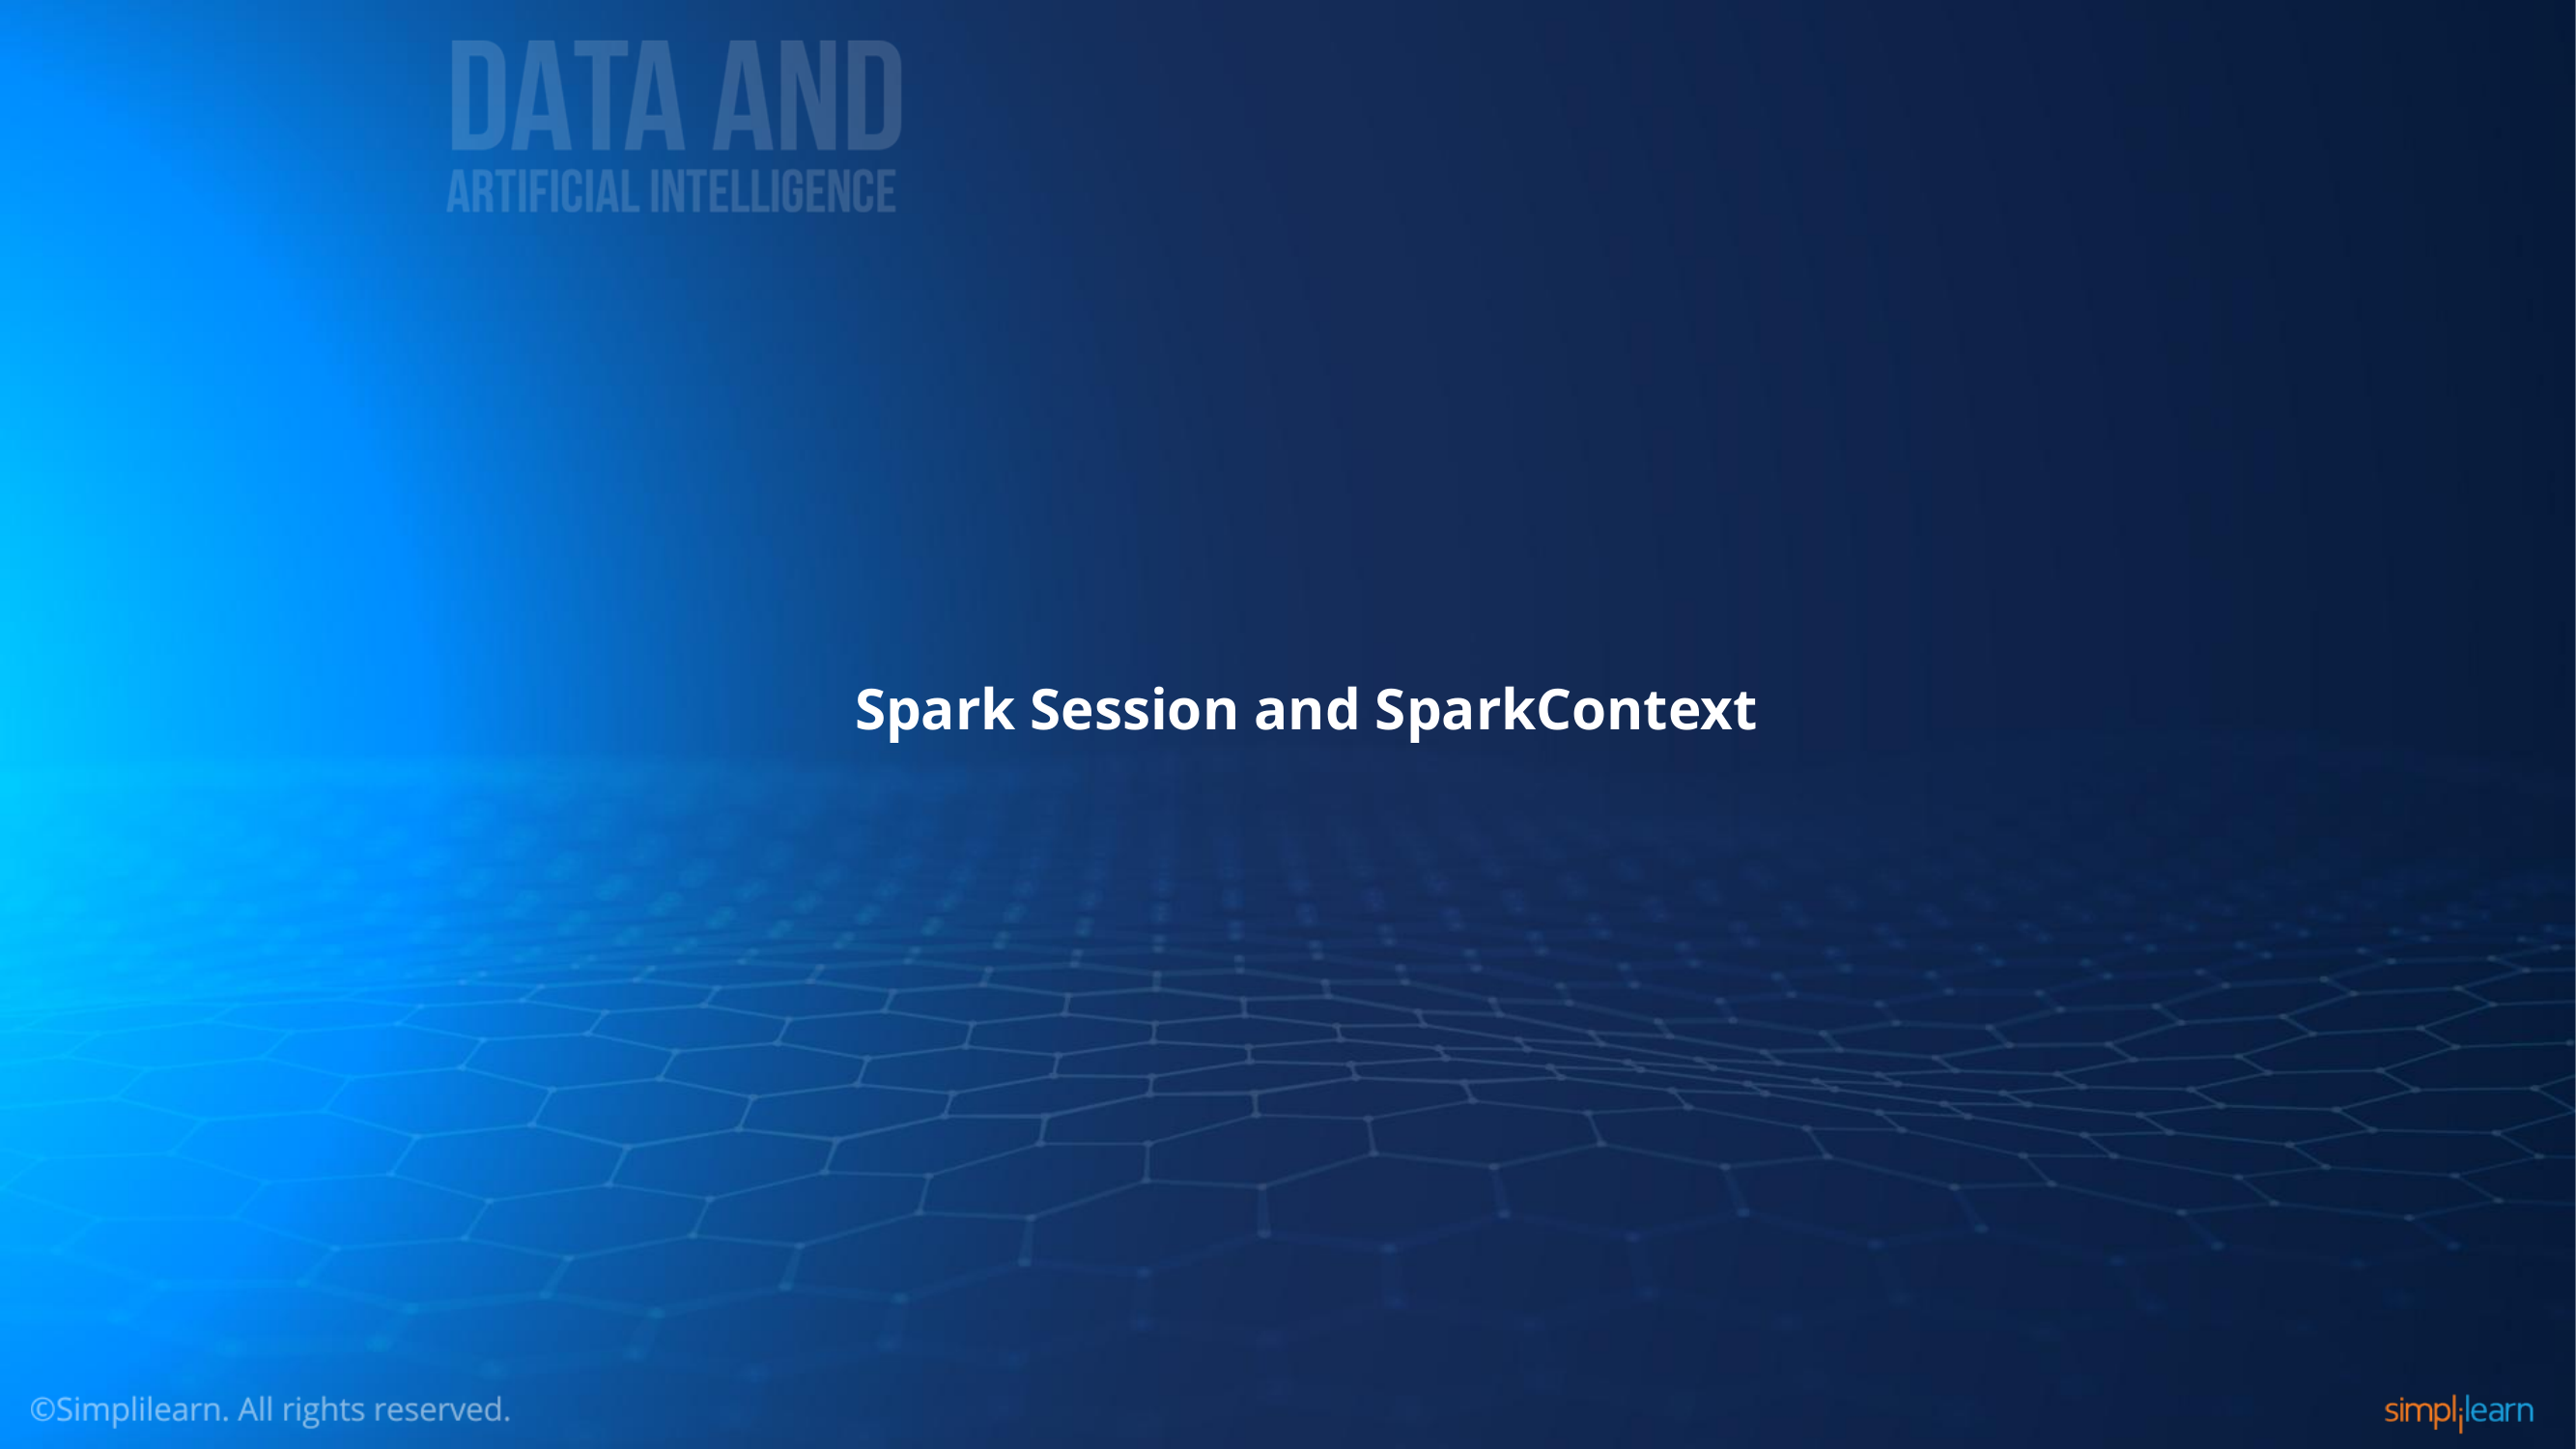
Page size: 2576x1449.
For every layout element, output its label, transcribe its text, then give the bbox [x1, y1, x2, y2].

list Spark Session and SparkContext [619, 666, 1956, 783]
picture [0, 0, 2576, 1449]
